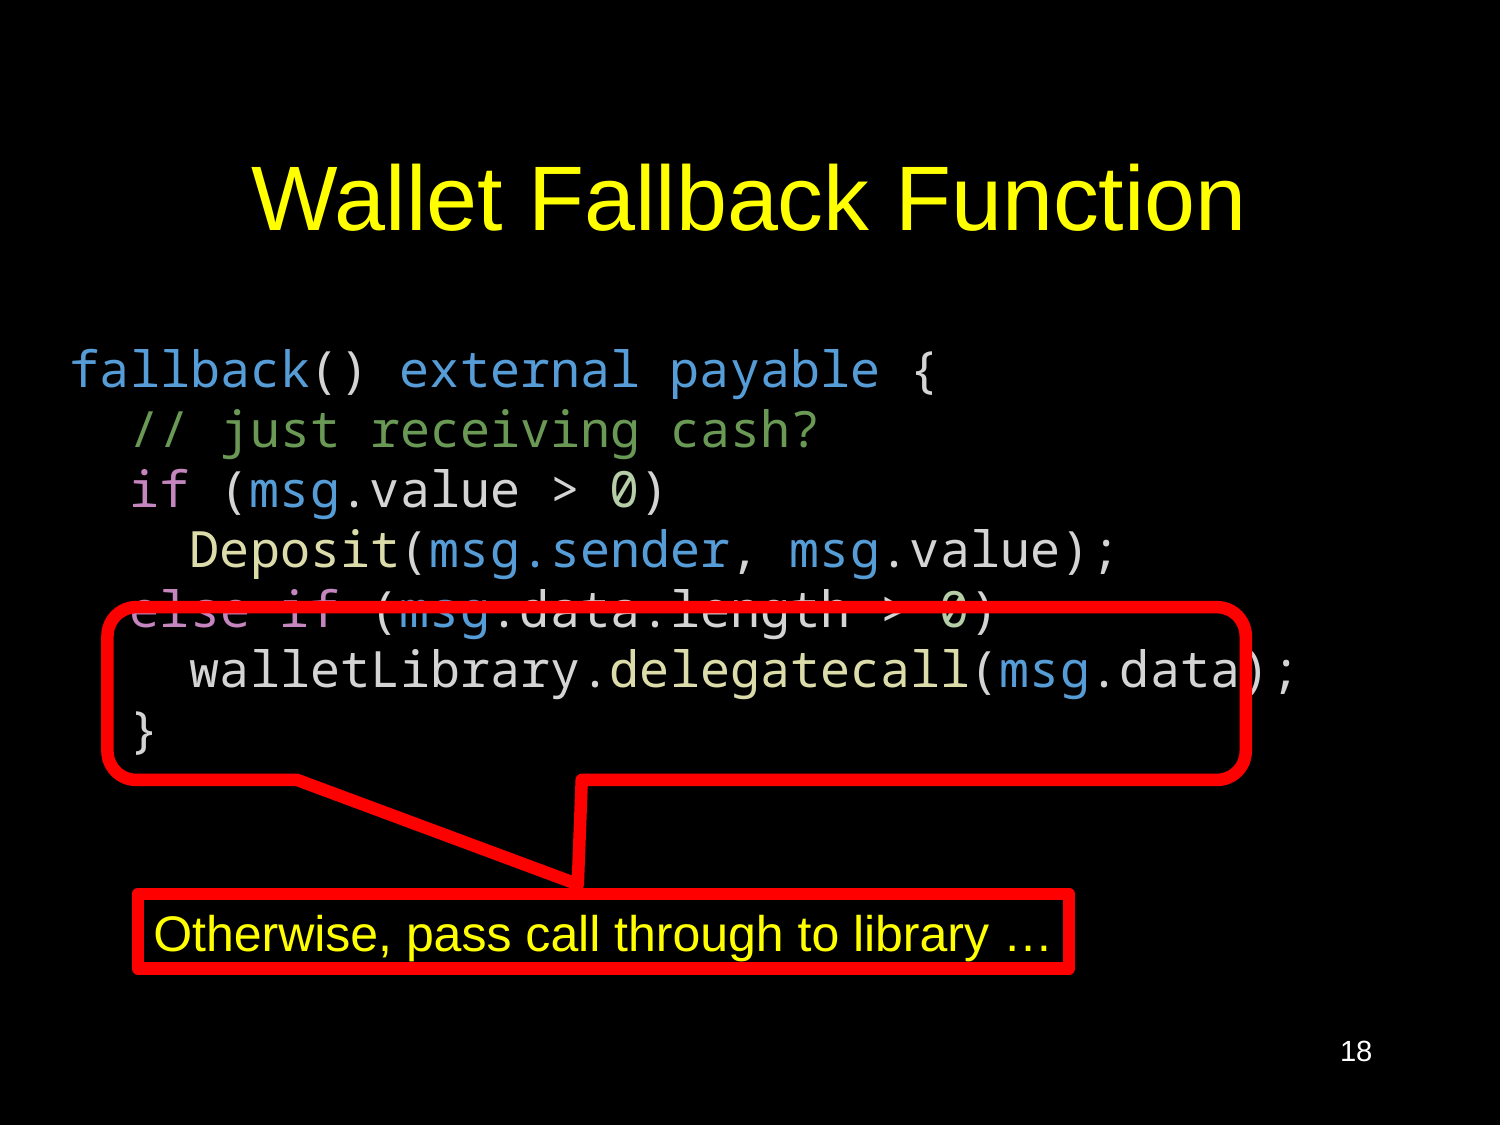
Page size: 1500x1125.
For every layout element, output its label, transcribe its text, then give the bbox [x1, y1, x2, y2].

text_box [107, 607, 1246, 885]
text_box Otherwise, pass call through to library … [138, 893, 1069, 969]
slide_number 18 [1074, 1024, 1388, 1101]
text_box fallback() external payable { // just receiving cash? if (msg.value > 0) Deposit(msg.sender, msg.value); else if (msg.data.length > 0) walletLibrary.delegatecall(msg.data); } [54, 329, 1433, 885]
title Wallet Fallback Function [112, 99, 1388, 288]
